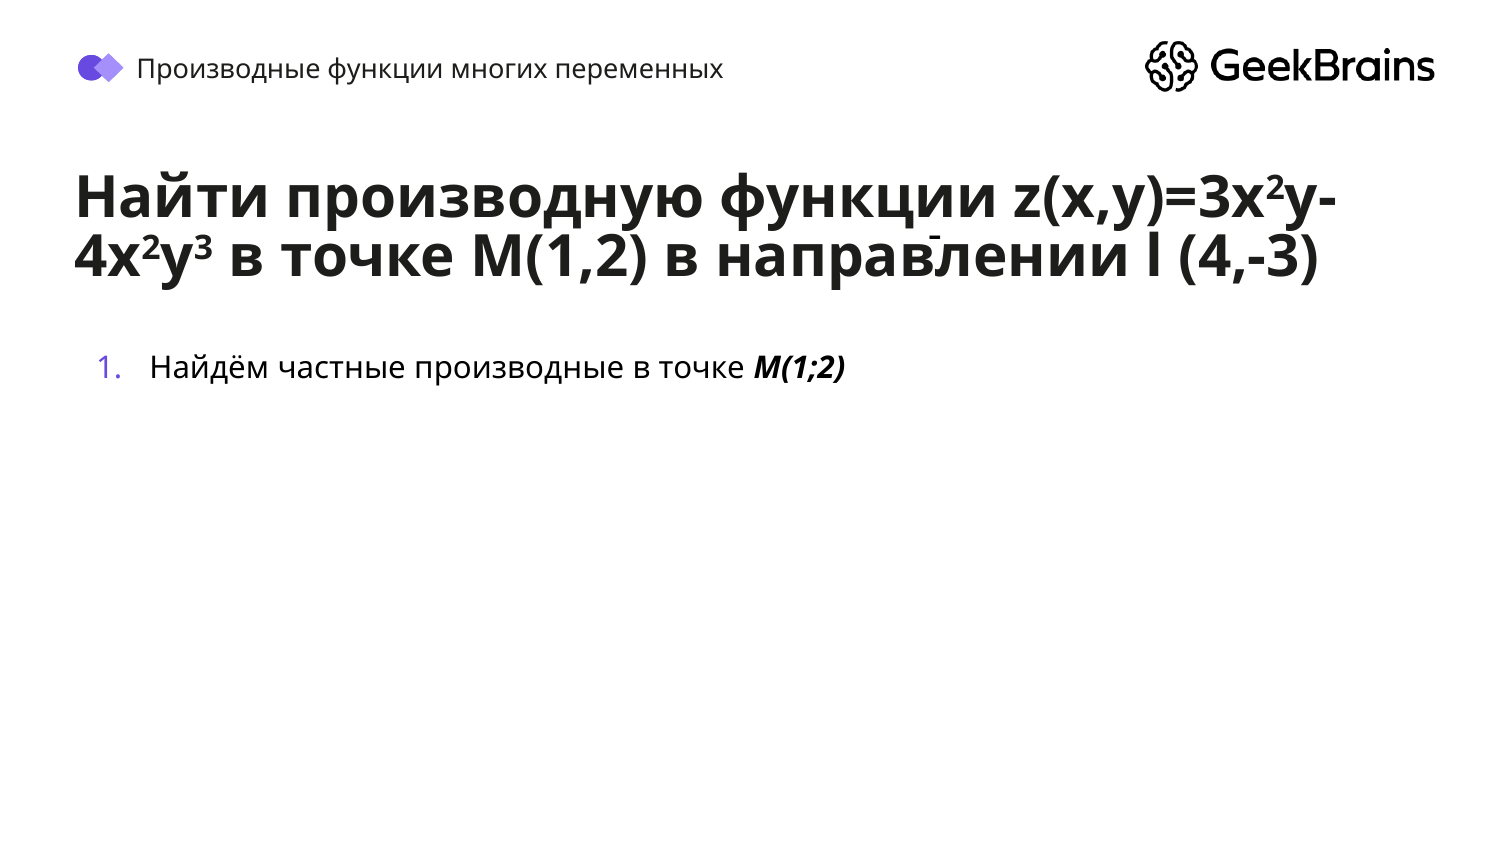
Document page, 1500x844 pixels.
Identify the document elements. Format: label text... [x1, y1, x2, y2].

text_box Производные функции многих переменных [134, 39, 812, 82]
text_box [93, 53, 124, 82]
text_box [78, 54, 102, 81]
title Найти производную функции z(x,y)=3x2y-4x2y3 в точке M(1,2) в направлении l (4,-3) [74, 168, 1449, 243]
picture [1145, 39, 1435, 93]
text_box Найдём частные производные в точке М(1;2) [74, 335, 1477, 445]
